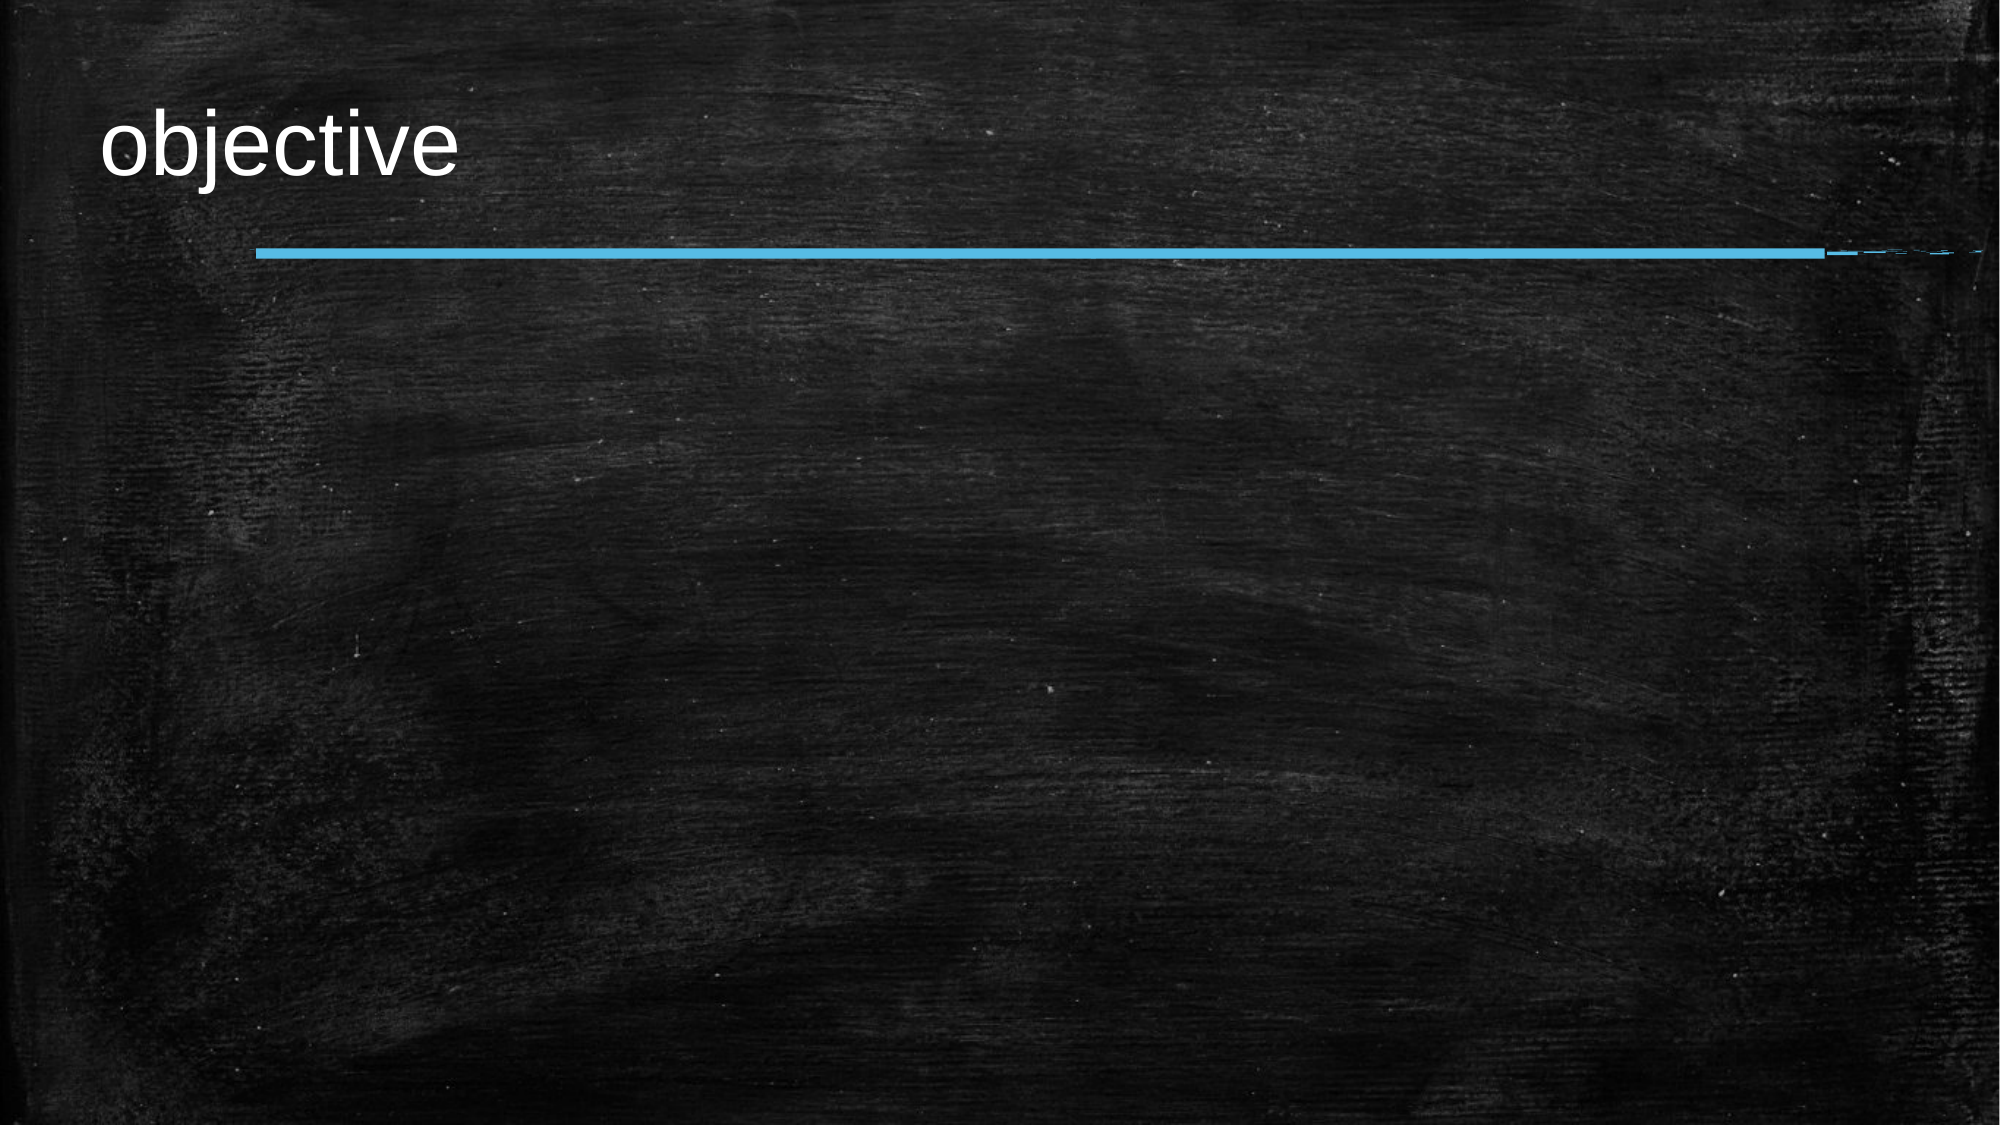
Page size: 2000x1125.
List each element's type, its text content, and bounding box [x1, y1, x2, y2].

text_box objective [99, 44, 1900, 233]
text_box [99, 263, 1900, 916]
picture [0, 0, 2000, 1125]
